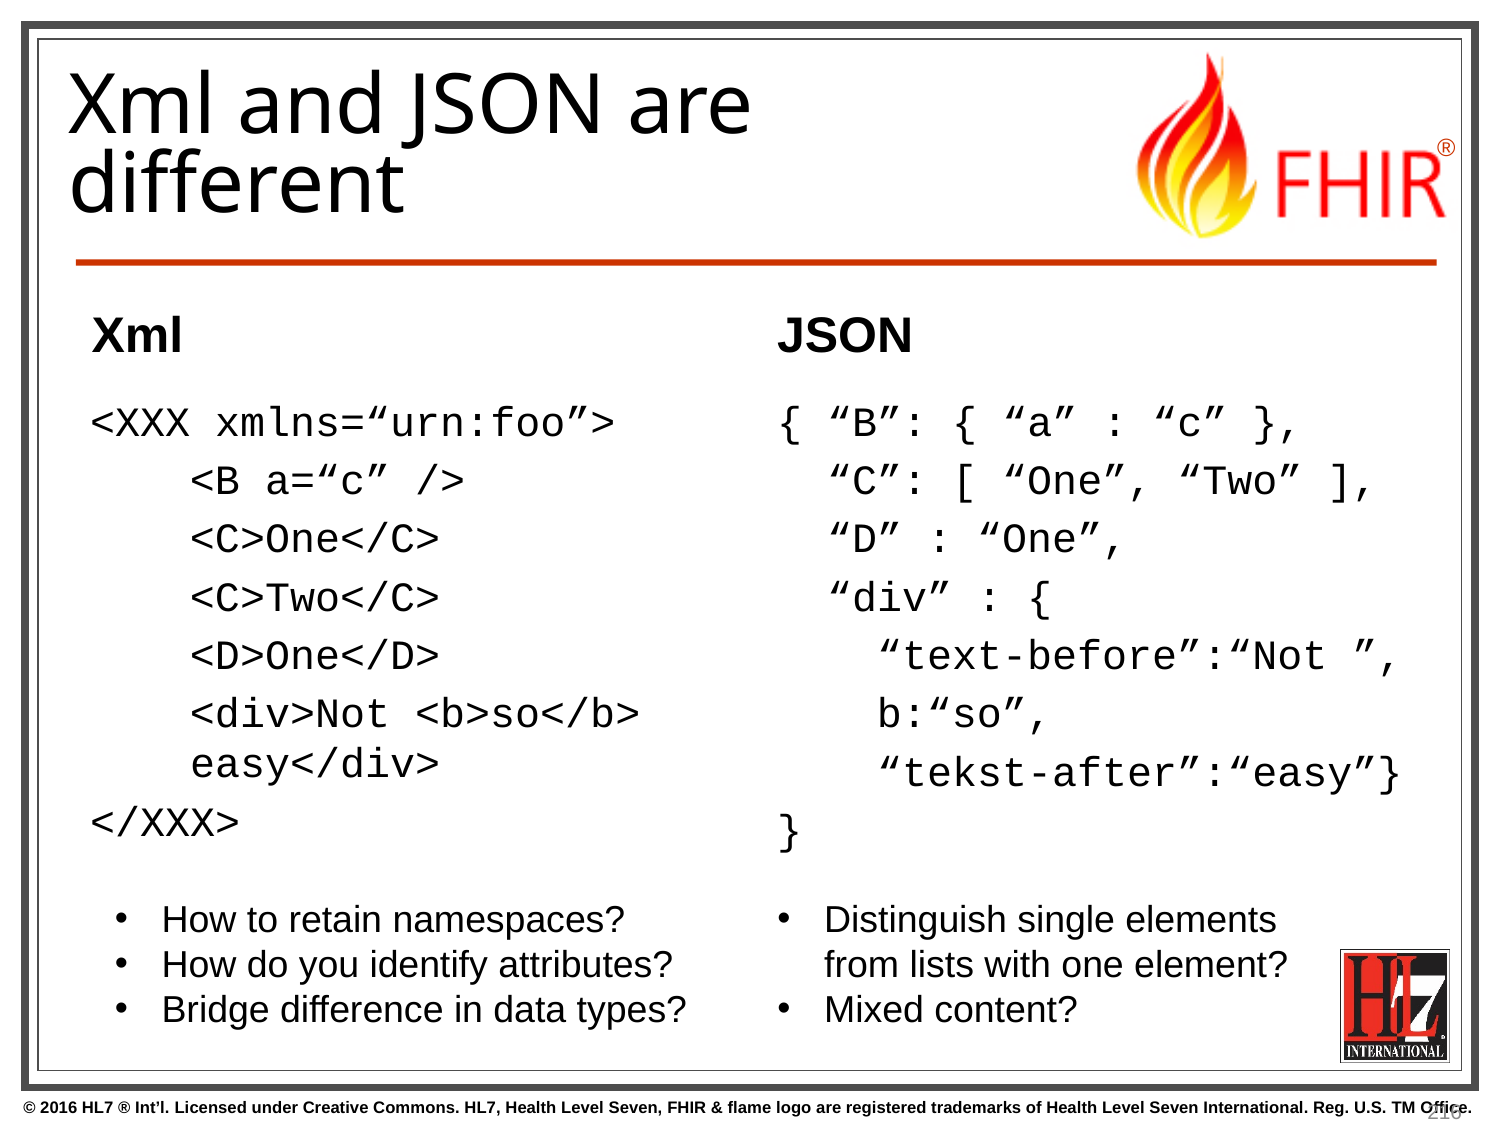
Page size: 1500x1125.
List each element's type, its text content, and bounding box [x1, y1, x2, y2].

text_box How to retain namespaces? How do you identify attributes? Bridge difference in data types? [99, 887, 725, 1038]
list Xml [76, 280, 740, 386]
list <XXX xmlns=“urn:foo”> <B a=“c” /> <C>One</C> <C>Two</C> <D>One</D> <div>Not <b>so</b> easy</div> </XXX> [75, 386, 738, 1059]
slide_number 216 [1412, 1071, 1500, 1125]
list { “B”: { “a” : “c” }, “C”: [ “One”, “Two” ], “D” : “One”, “div” : { “text-before”:“Not ”, b:“so”, “tekst-after”:“easy”} } [761, 386, 1425, 1059]
text_box Distinguish single elements from lists with one element? Mixed content? [762, 887, 1363, 1038]
list JSON [761, 280, 1425, 386]
title Xml and JSON are different [53, 54, 1128, 244]
picture [1124, 42, 1458, 249]
picture [1340, 949, 1450, 1063]
